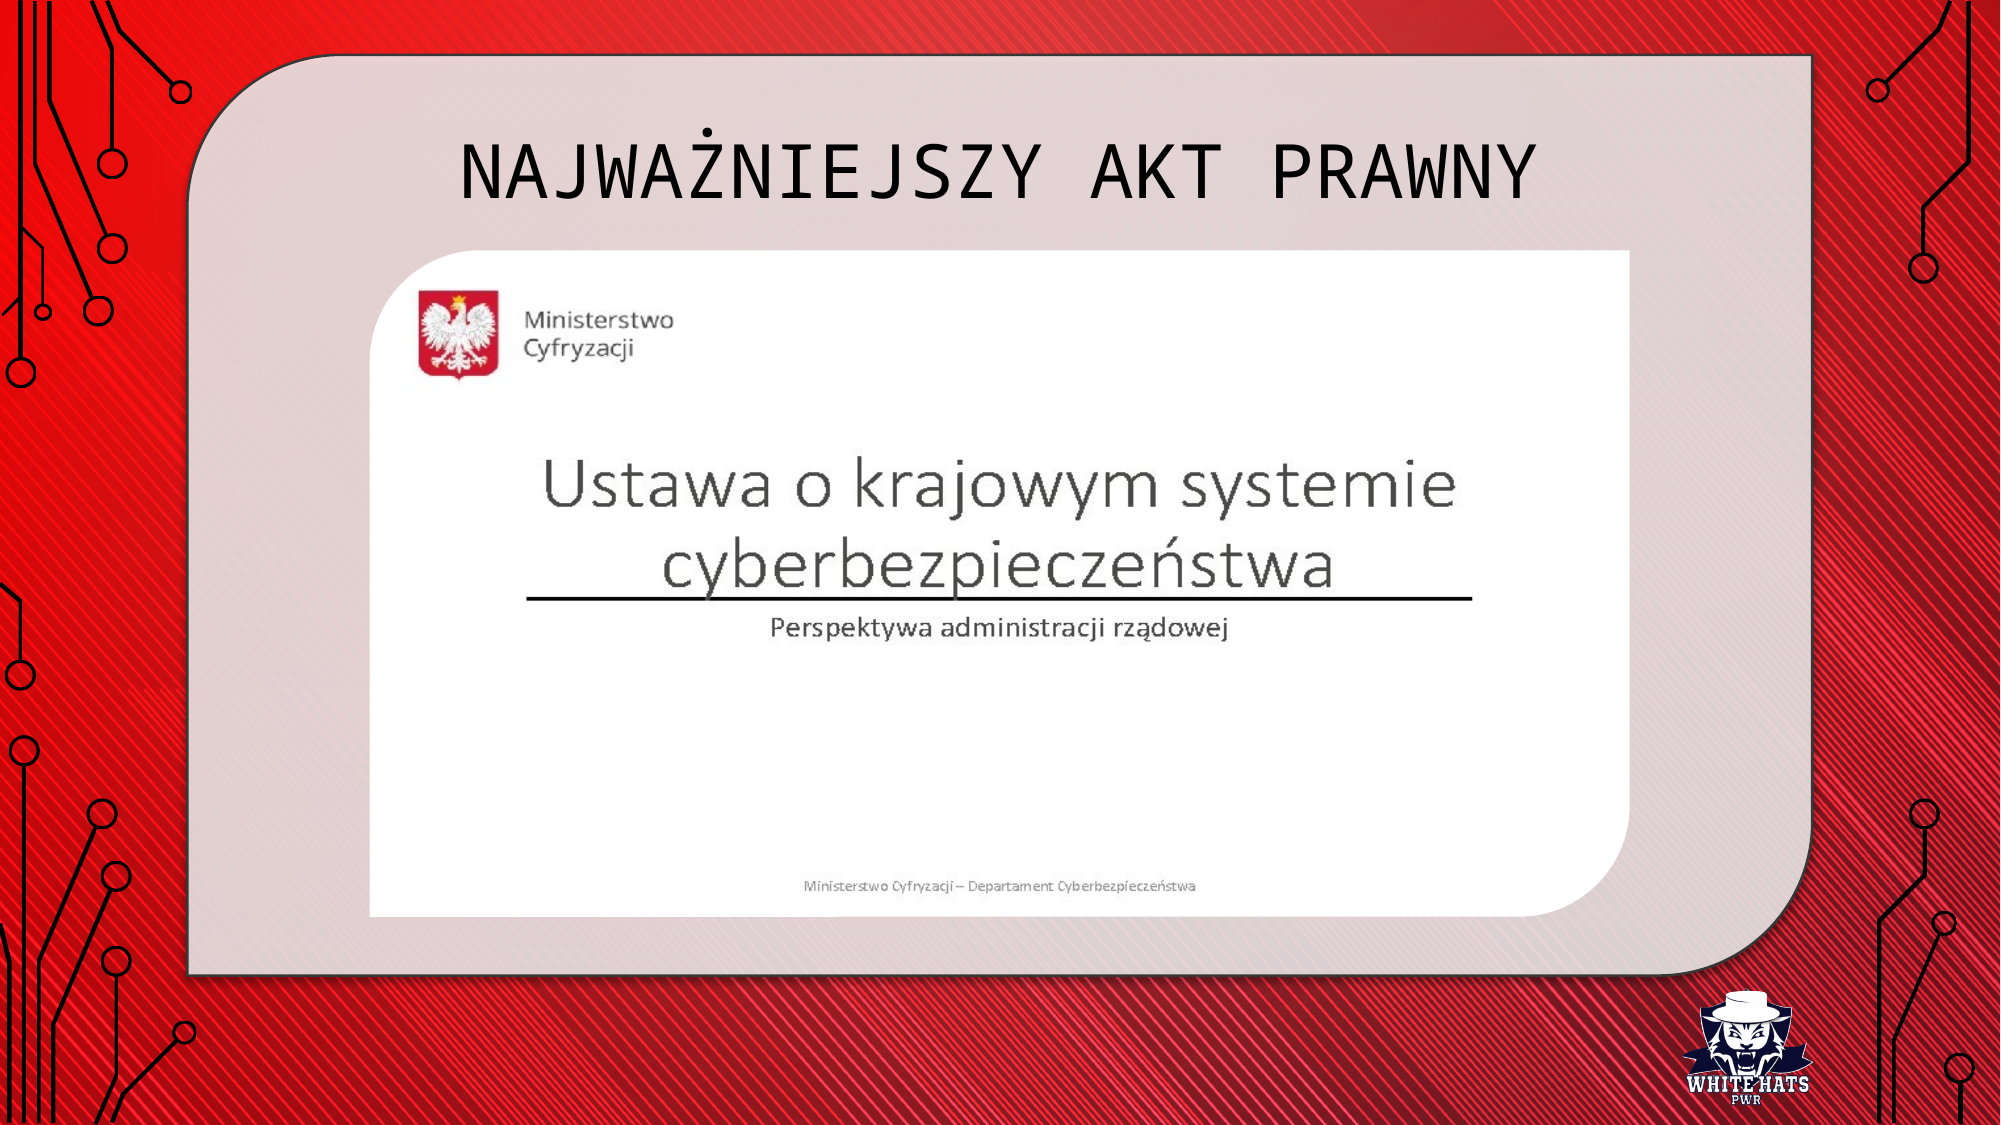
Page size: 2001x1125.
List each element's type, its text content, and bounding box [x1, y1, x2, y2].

picture [369, 250, 1630, 917]
title Najważniejszy akt prawny [250, 117, 1749, 231]
picture [1675, 983, 1822, 1113]
text_box [185, 53, 1814, 977]
